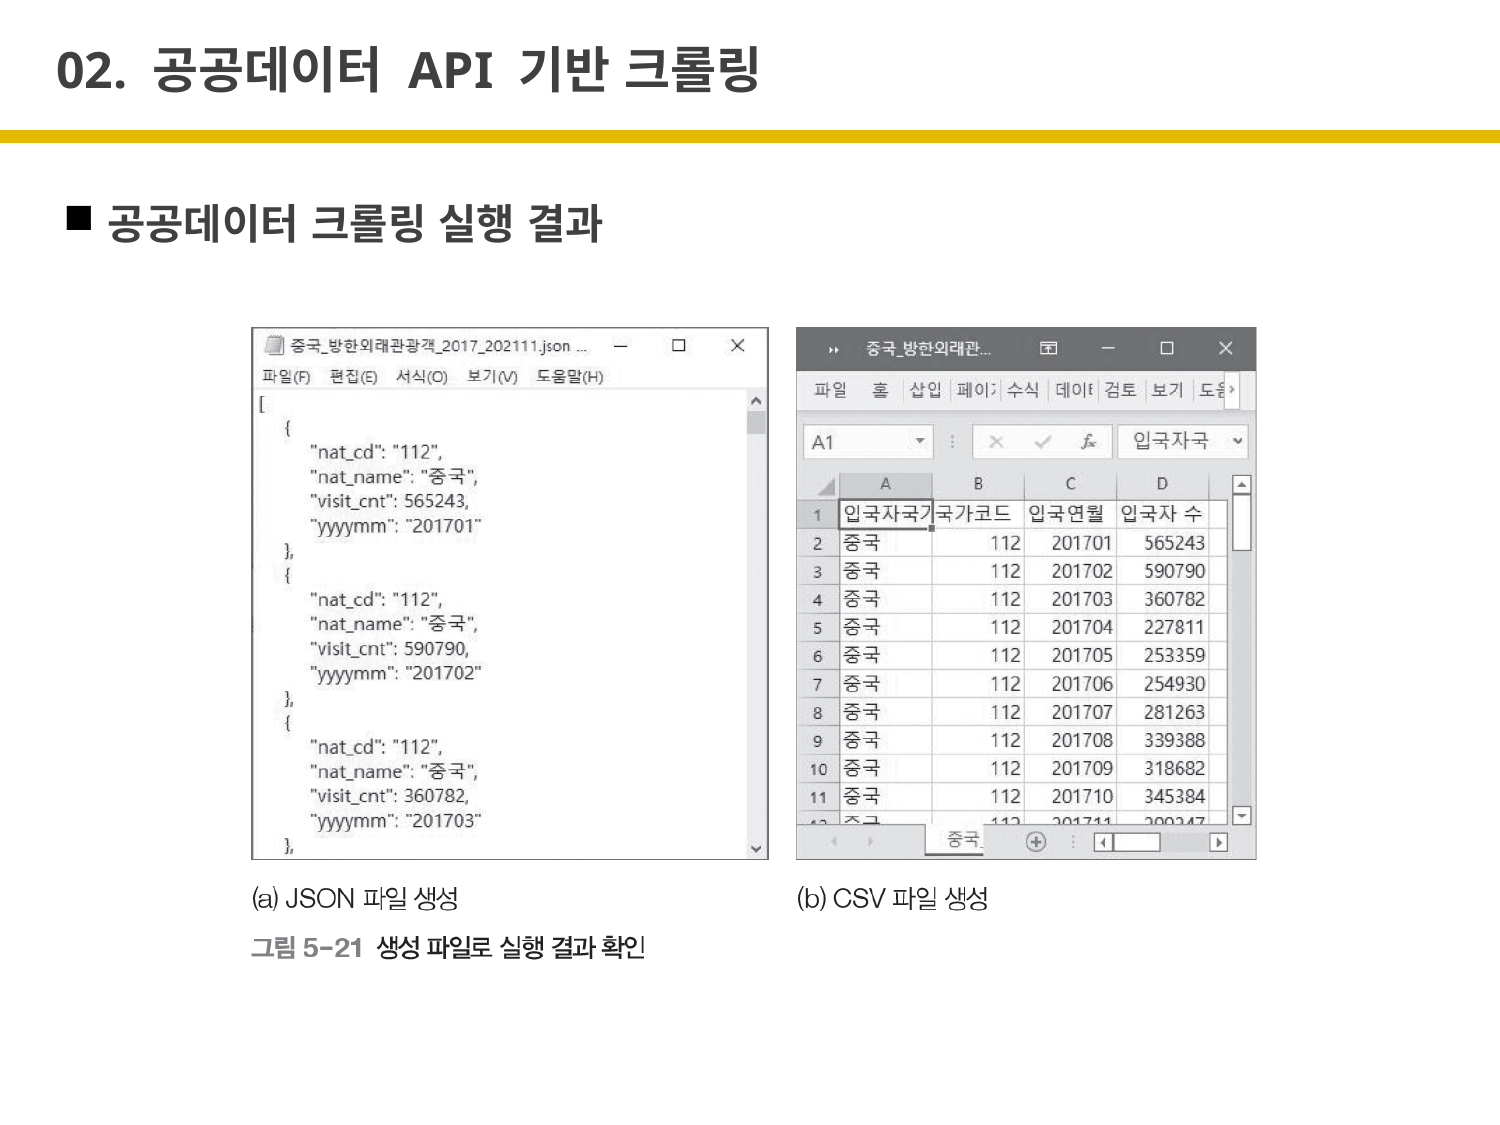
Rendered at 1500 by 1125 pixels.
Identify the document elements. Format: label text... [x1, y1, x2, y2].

list 공공데이터 크롤링 실행 결과 [48, 165, 1500, 1064]
title 02. 공공데이터 API 기반 크롤링 [41, 17, 1282, 107]
picture [228, 303, 1272, 972]
